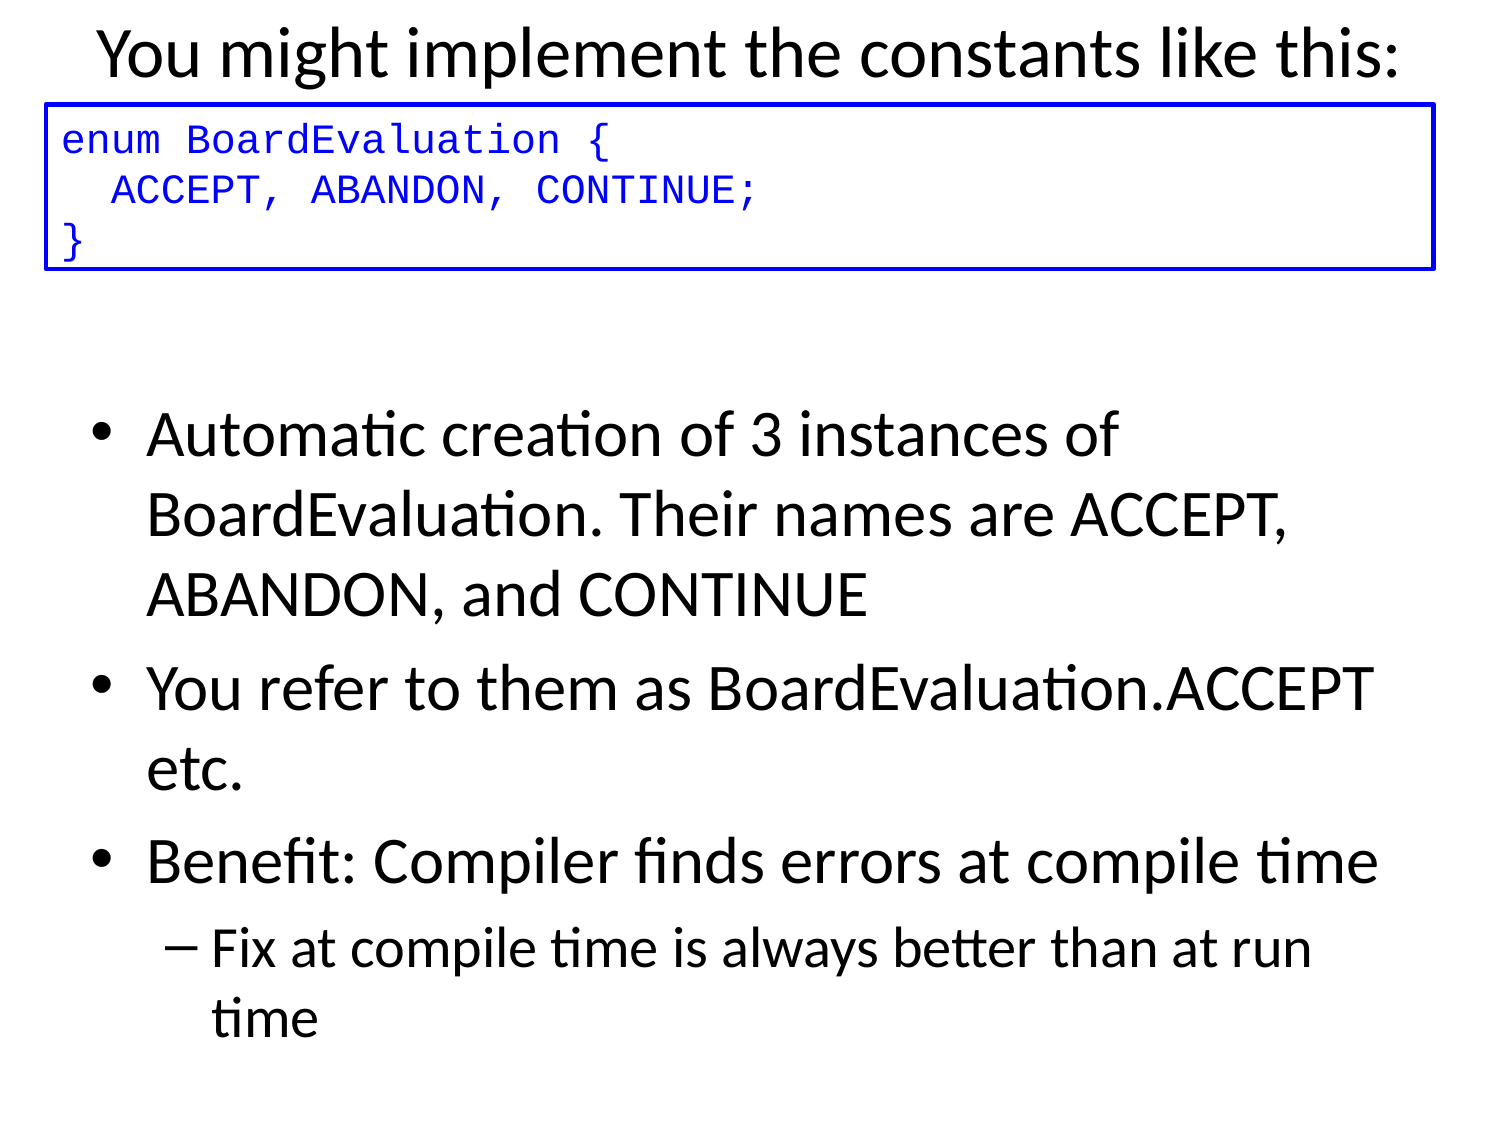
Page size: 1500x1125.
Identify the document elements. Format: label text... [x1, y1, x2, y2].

text_box enum BoardEvaluation { ACCEPT, ABANDON, CONTINUE; } [46, 104, 1434, 269]
list Automatic creation of 3 instances of BoardEvaluation. Their names are ACCEPT, ABANDON, and CONTINUE You refer to them as BoardEvaluation.ACCEPT etc. Benefit: Compiler finds errors at compile time Fix at compile time is always better than at run time [75, 382, 1425, 1125]
title You might implement the constants like this: [75, 0, 1425, 104]
